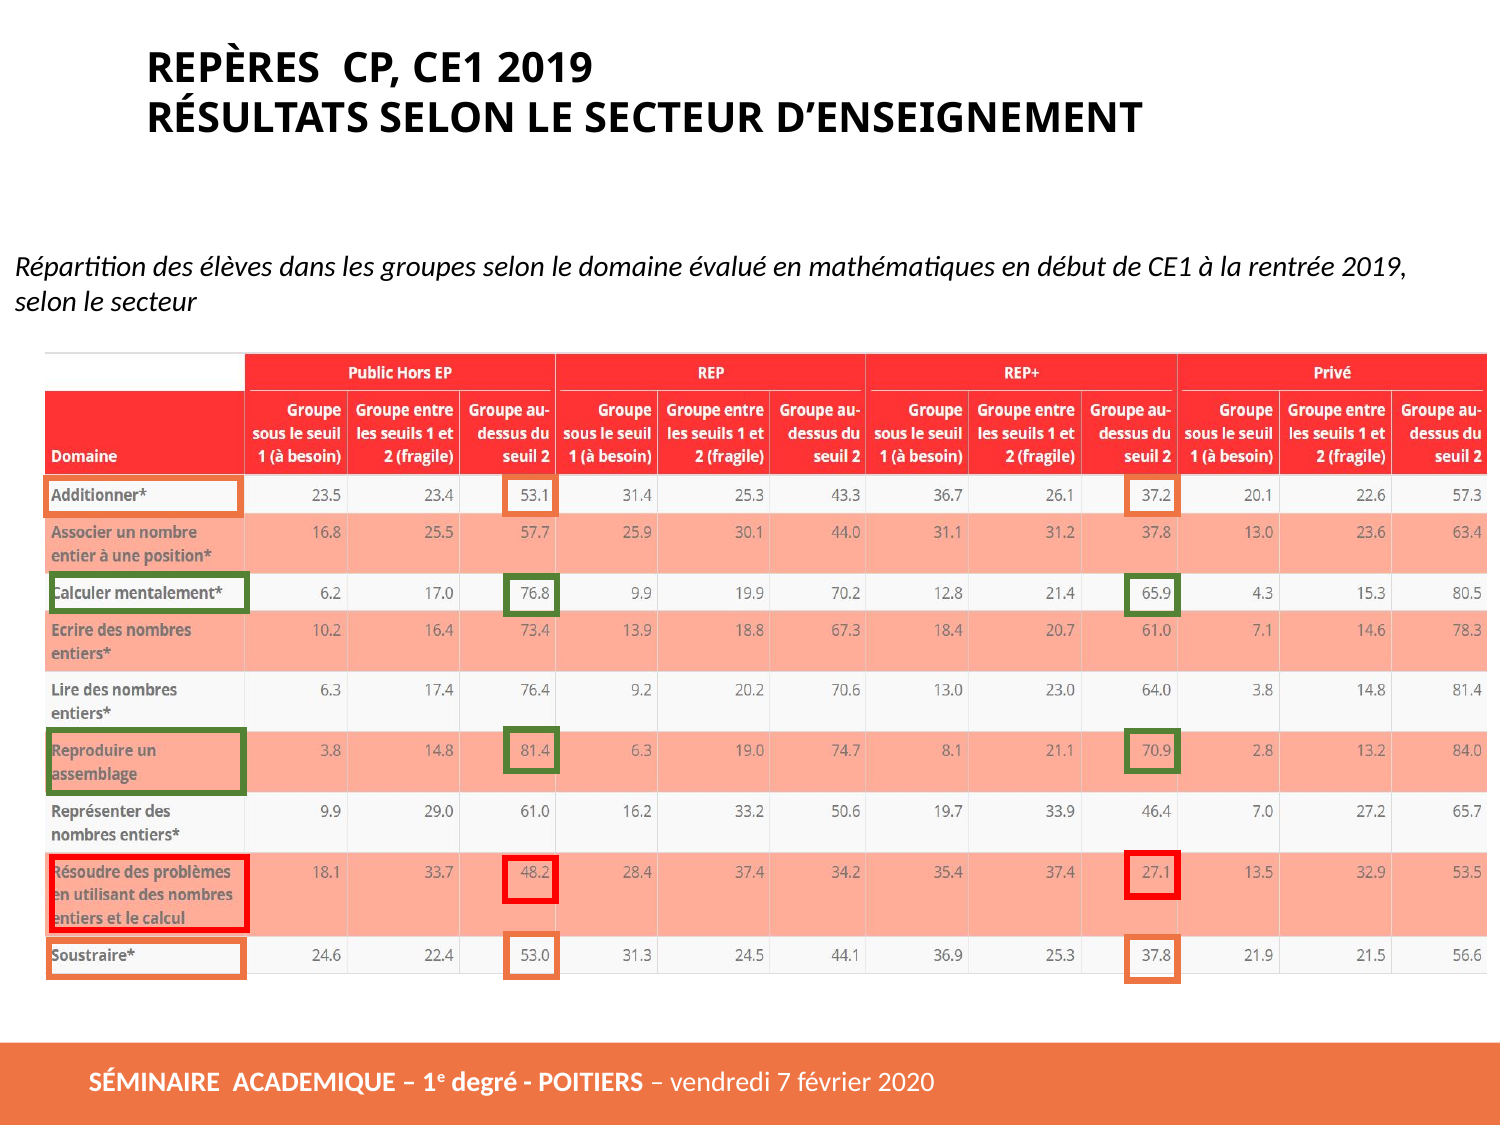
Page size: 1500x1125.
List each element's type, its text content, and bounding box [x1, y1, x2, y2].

text_box [1126, 975, 1178, 981]
picture [45, 352, 1487, 975]
text_box Répartition des élèves dans les groupes selon le domaine évalué en mathématiques en début de CE1 à la rentrée 2019, selon le secteur [0, 240, 1476, 325]
text_box repères CP, CE1 2019 Résultats selon le secteur d’enseignement [131, 1, 1500, 181]
